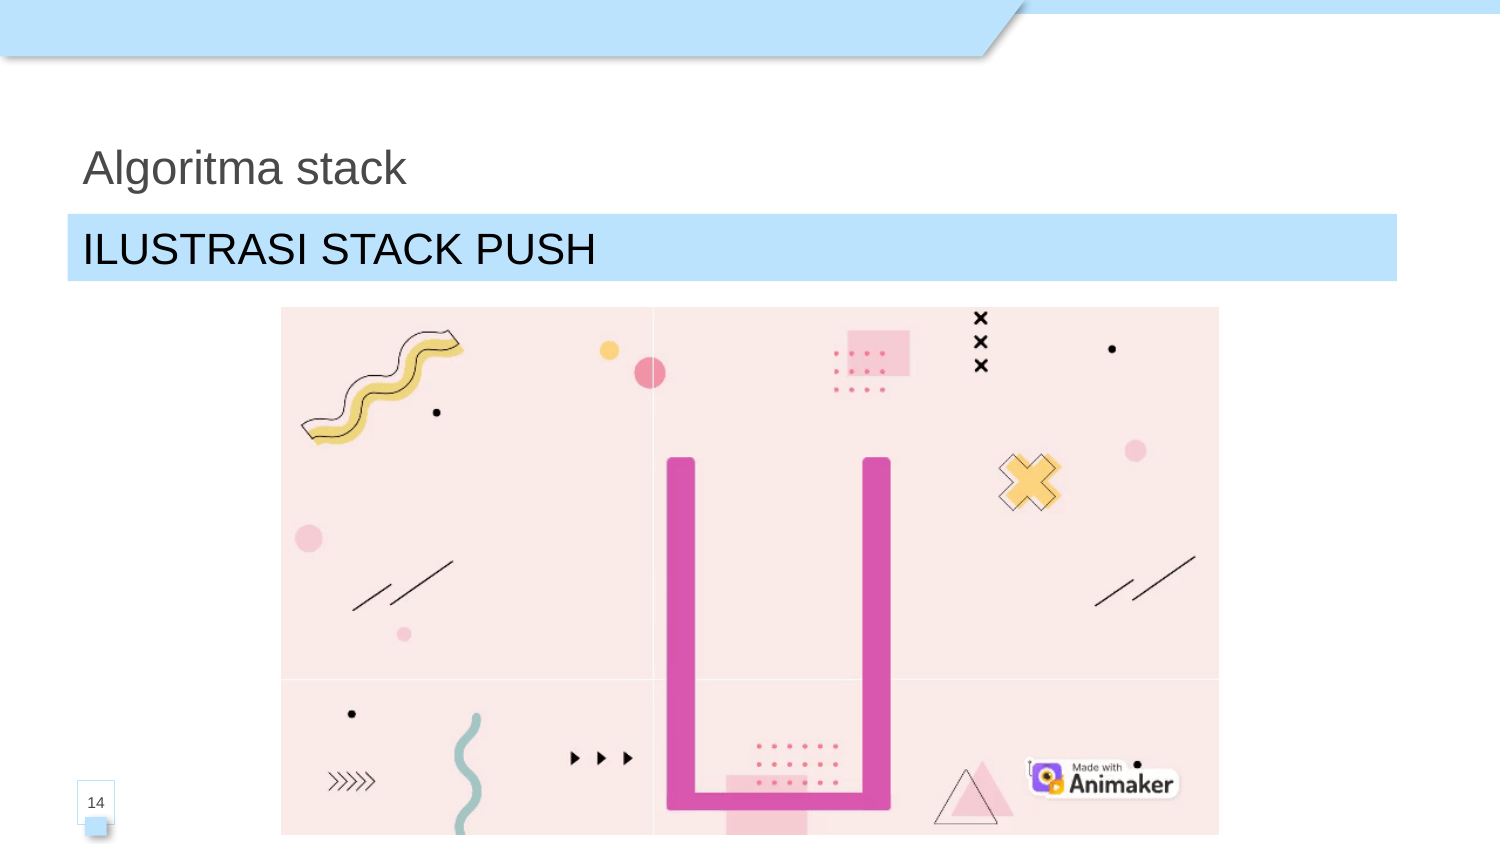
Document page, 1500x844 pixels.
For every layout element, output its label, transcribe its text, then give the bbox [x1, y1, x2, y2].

title Algoritma stack [67, 121, 1397, 209]
text_box [85, 817, 107, 836]
slide_number 14 [77, 780, 115, 825]
picture [281, 307, 1219, 835]
text_box ILUSTRASI STACK PUSH [67, 213, 1397, 282]
